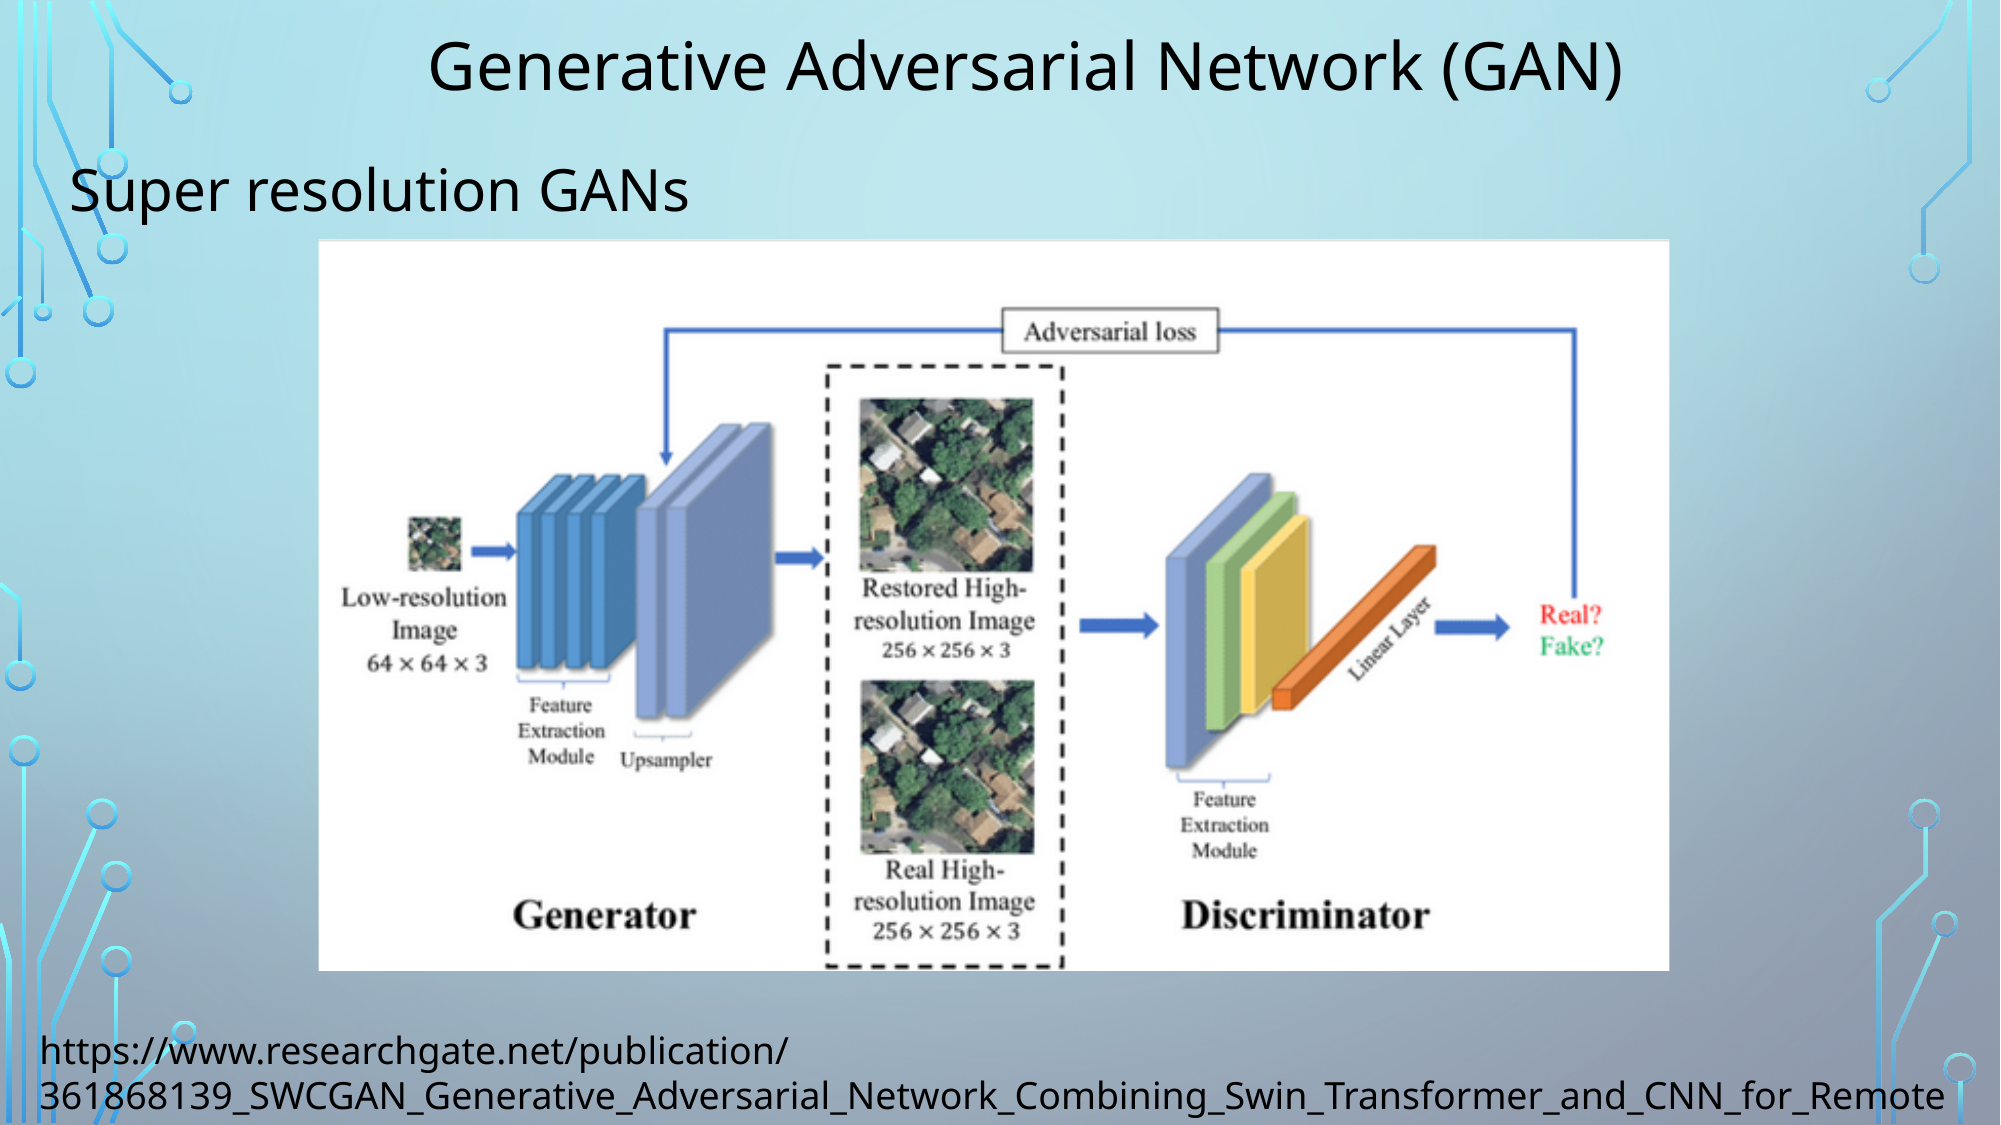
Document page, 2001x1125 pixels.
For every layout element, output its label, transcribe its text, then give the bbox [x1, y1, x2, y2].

text_box https://www.researchgate.net/publication/361868139_SWCGAN_Generative_Adversarial_Network_Combining_Swin_Transformer_and_CNN_for_Remote_Sensing_Image_Super-Resolution [24, 1019, 1963, 1125]
text_box Generative Adversarial Network (GAN) [0, 0, 2000, 178]
picture [318, 238, 1670, 972]
text_box Super resolution GANs [54, 178, 1945, 261]
